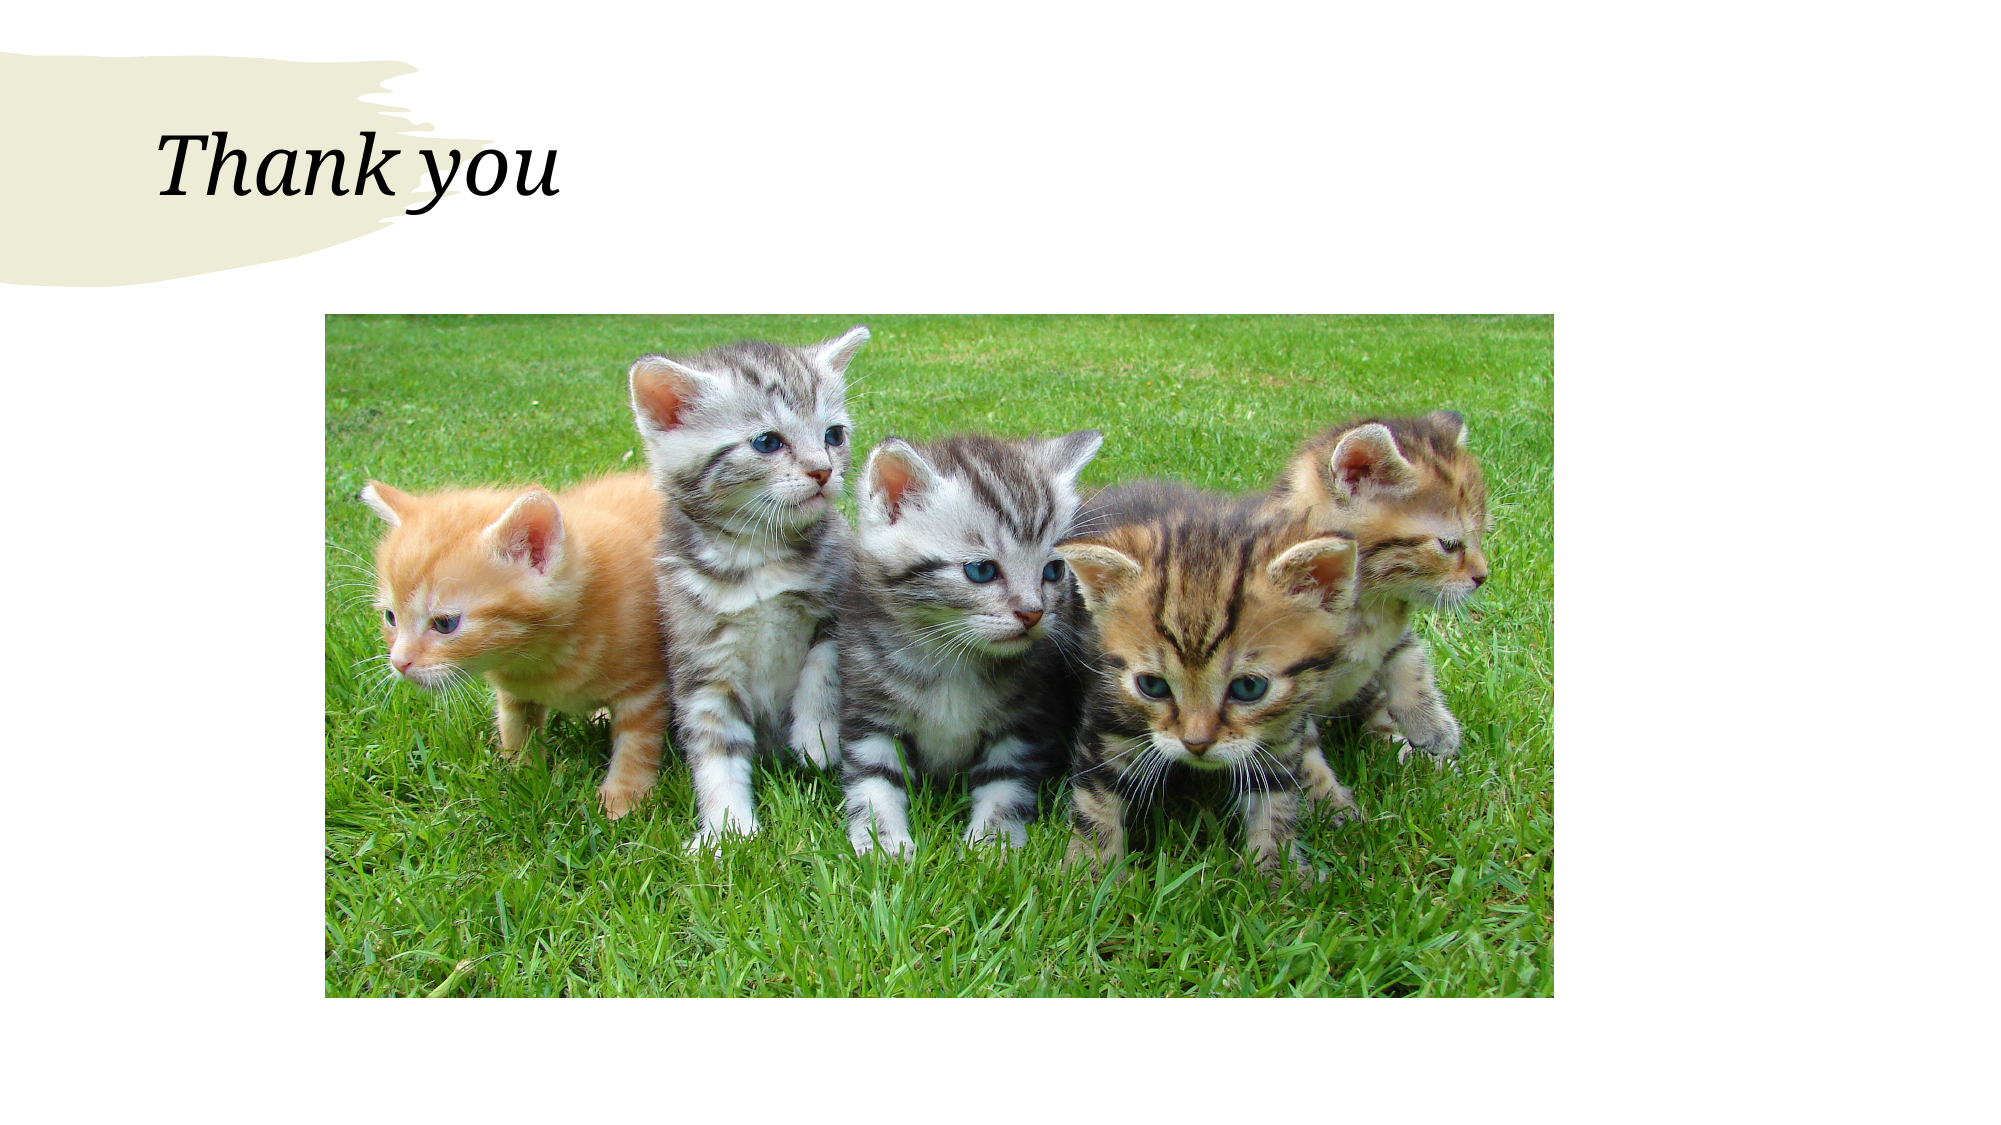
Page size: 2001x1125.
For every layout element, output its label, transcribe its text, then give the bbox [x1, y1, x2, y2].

title Thank you [137, 59, 1863, 278]
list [325, 314, 1554, 998]
